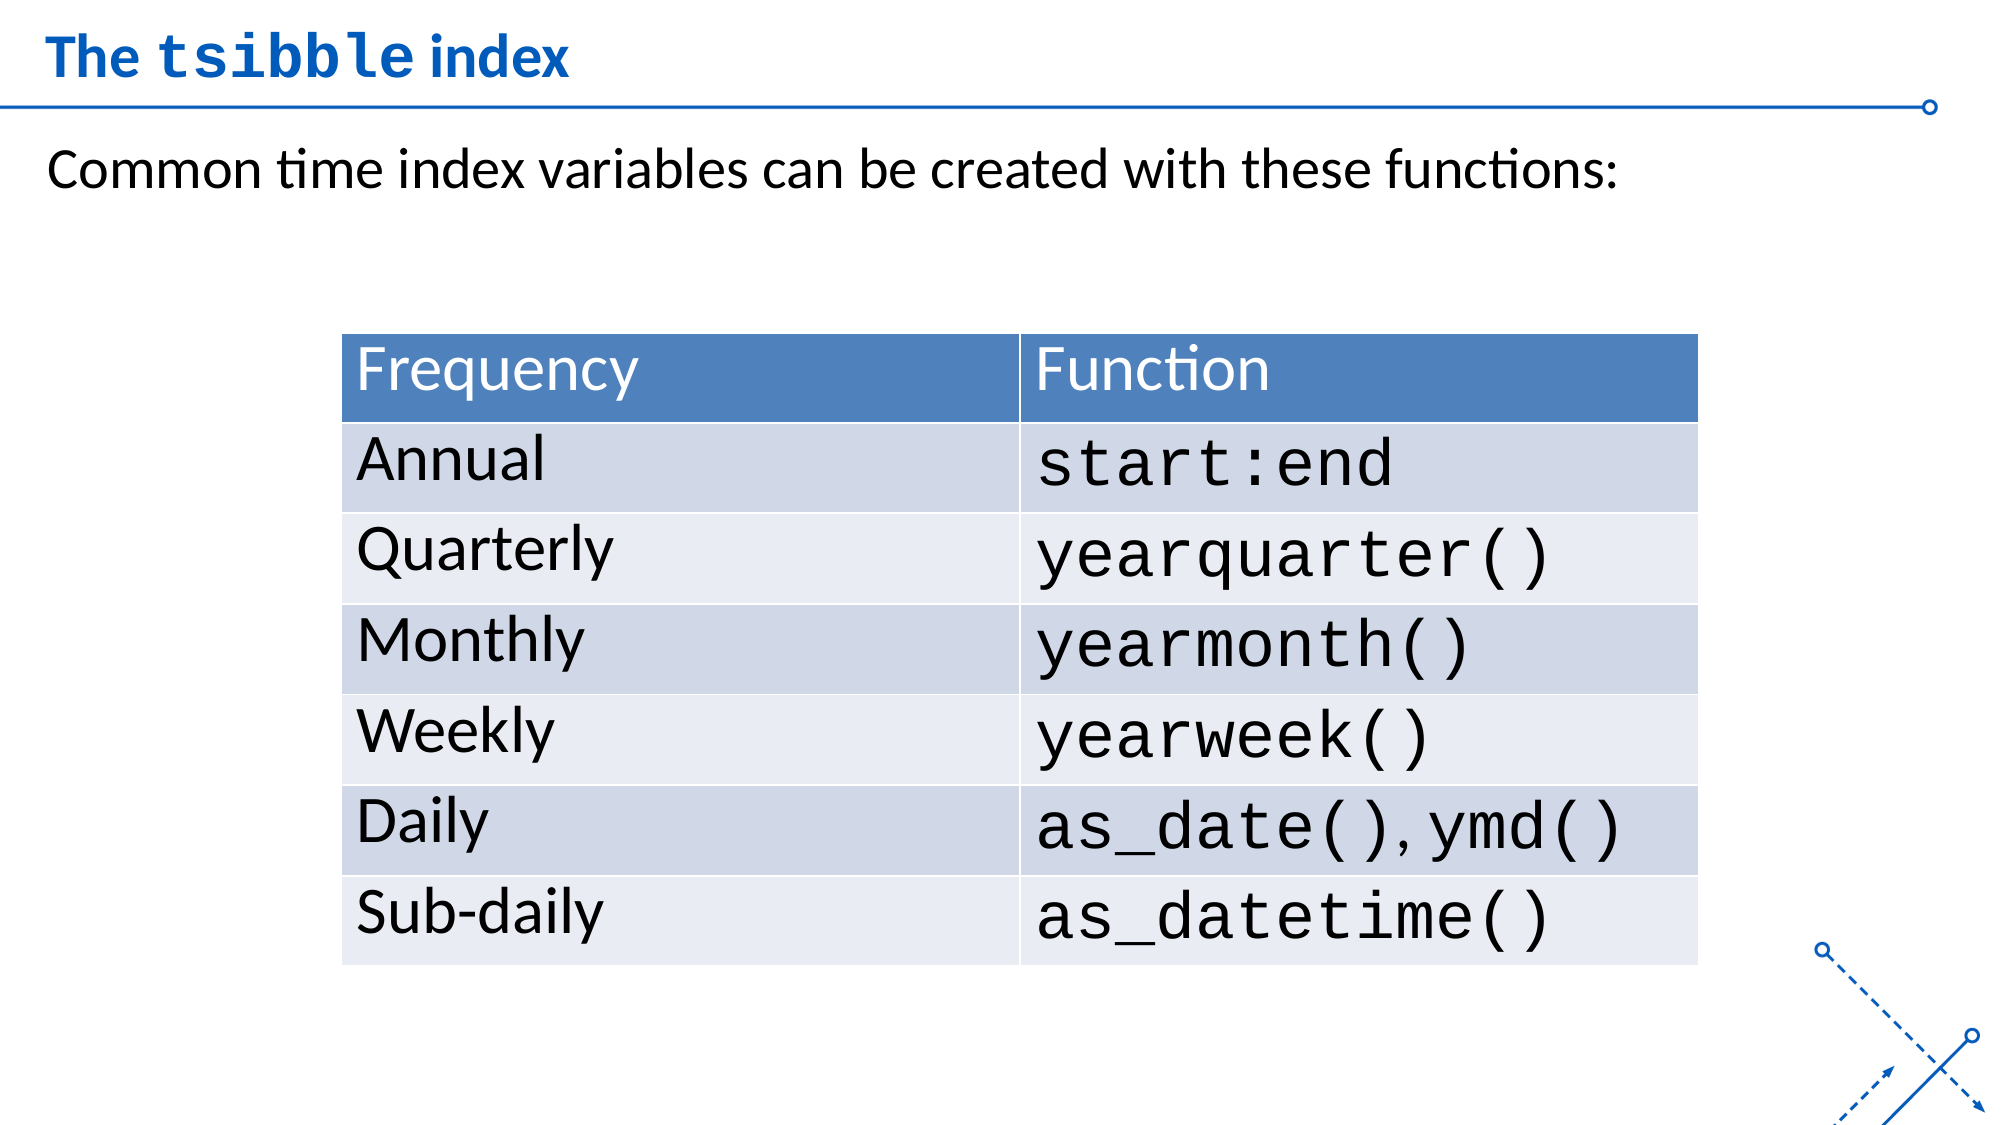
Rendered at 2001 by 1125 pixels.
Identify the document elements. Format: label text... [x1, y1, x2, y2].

table_cell Annual [342, 424, 1019, 512]
table_header Function [1021, 334, 1698, 422]
table_cell Daily [342, 786, 1019, 875]
table_cell yearmonth() [1021, 605, 1698, 694]
title The tsibble index [30, 7, 1968, 98]
table_header Frequency [342, 334, 1019, 422]
table_cell start:end [1021, 424, 1698, 512]
table_cell Monthly [342, 605, 1019, 694]
table_cell as_datetime() [1021, 877, 1698, 965]
list Common time index variables can be created with these functions: [32, 122, 1970, 280]
table_cell yearquarter() [1021, 514, 1698, 603]
table_cell Quarterly [342, 514, 1019, 603]
table_cell Weekly [342, 695, 1019, 784]
table_cell yearweek() [1021, 695, 1698, 784]
table_cell as_date(), ymd() [1021, 786, 1698, 875]
table_cell Sub-daily [342, 877, 1019, 965]
picture [0, 0, 2001, 1125]
